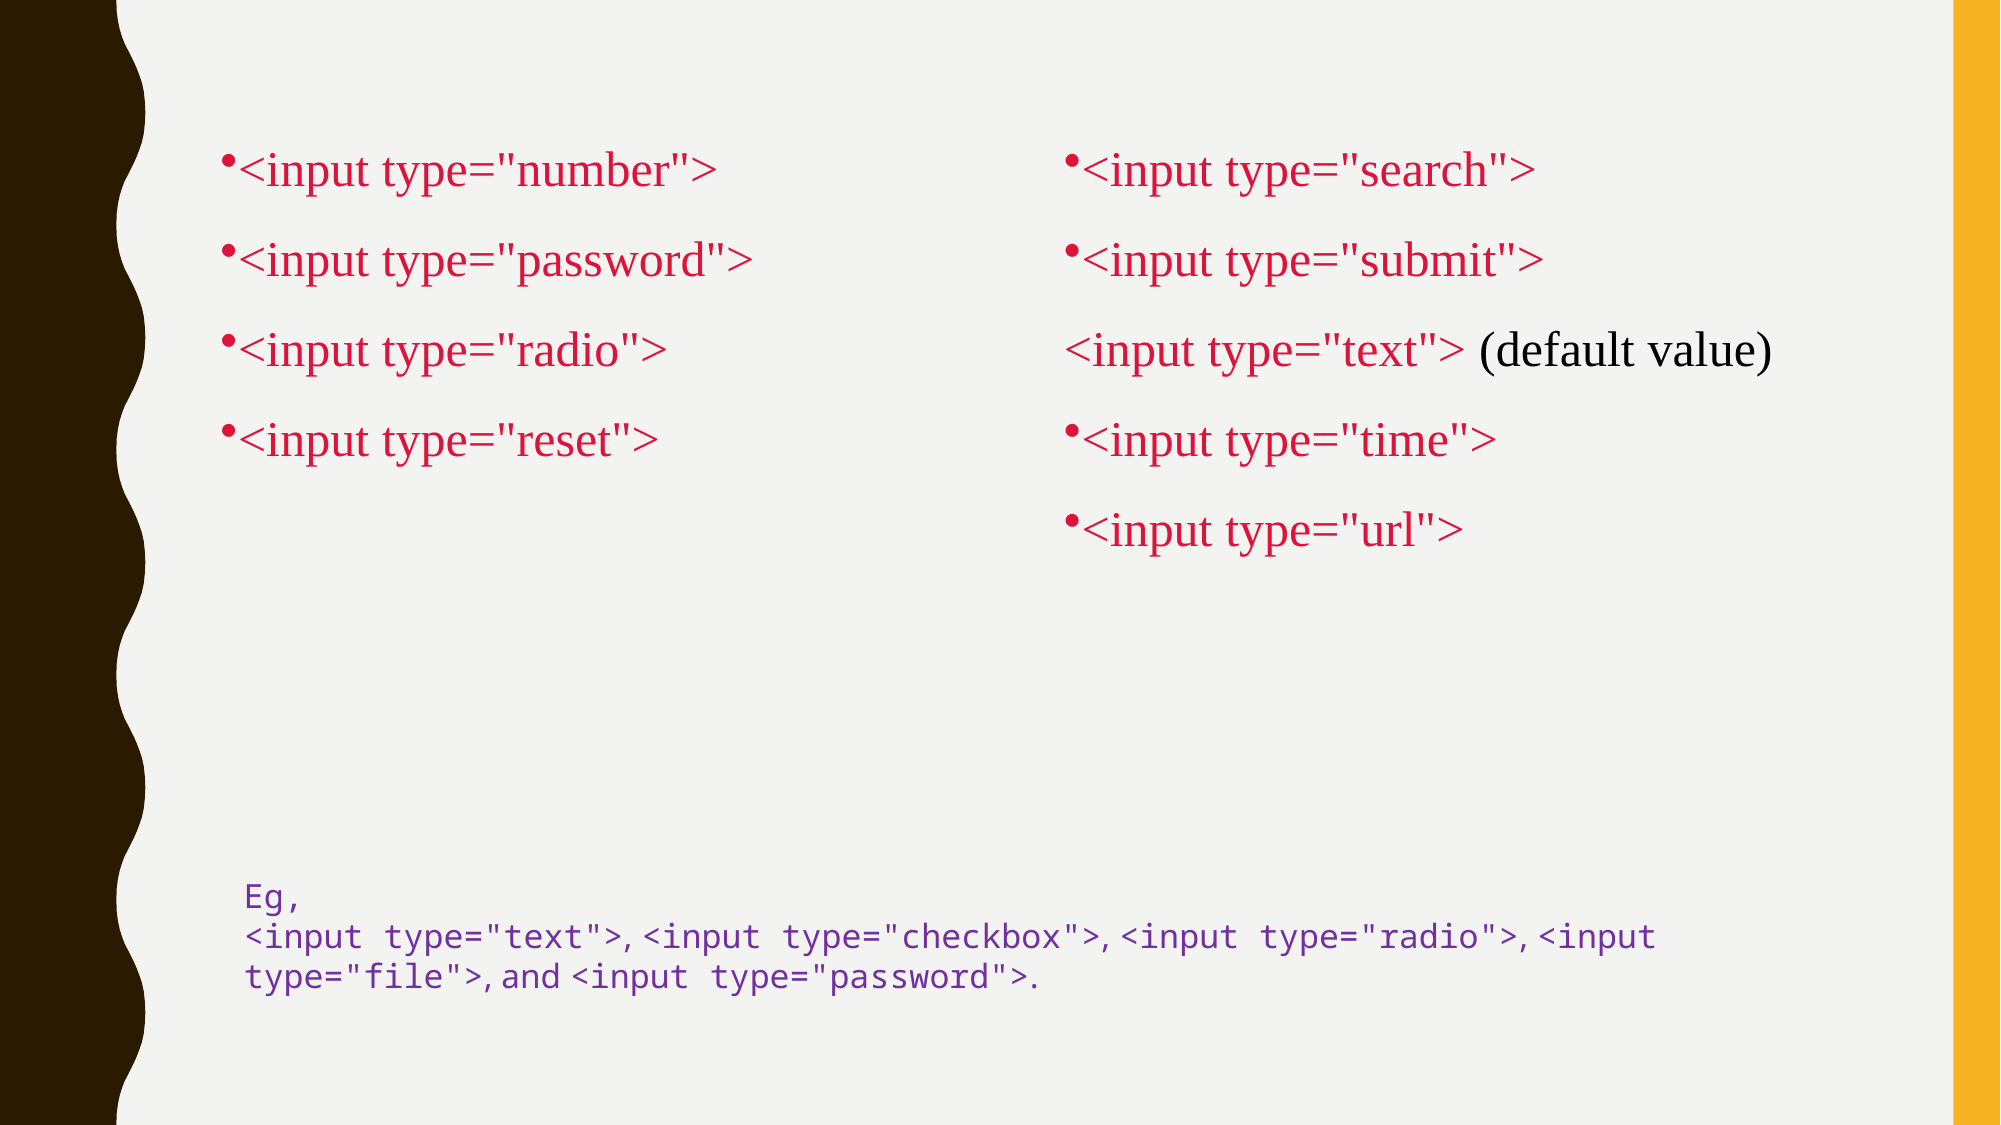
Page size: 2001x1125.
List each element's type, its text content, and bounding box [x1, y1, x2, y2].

text_box Eg, <input type="text">, <input type="checkbox">, <input type="radio">, <input type="file">, and <input type="password">. [228, 867, 1894, 1003]
list <input type="number"> <input type="password"> <input type="radio"> <input type="reset"> [205, 99, 951, 768]
text_box <input type="search"> <input type="submit"> <input type="text"> (default value) <input type="time"> <input type="url"> [1049, 99, 1846, 564]
